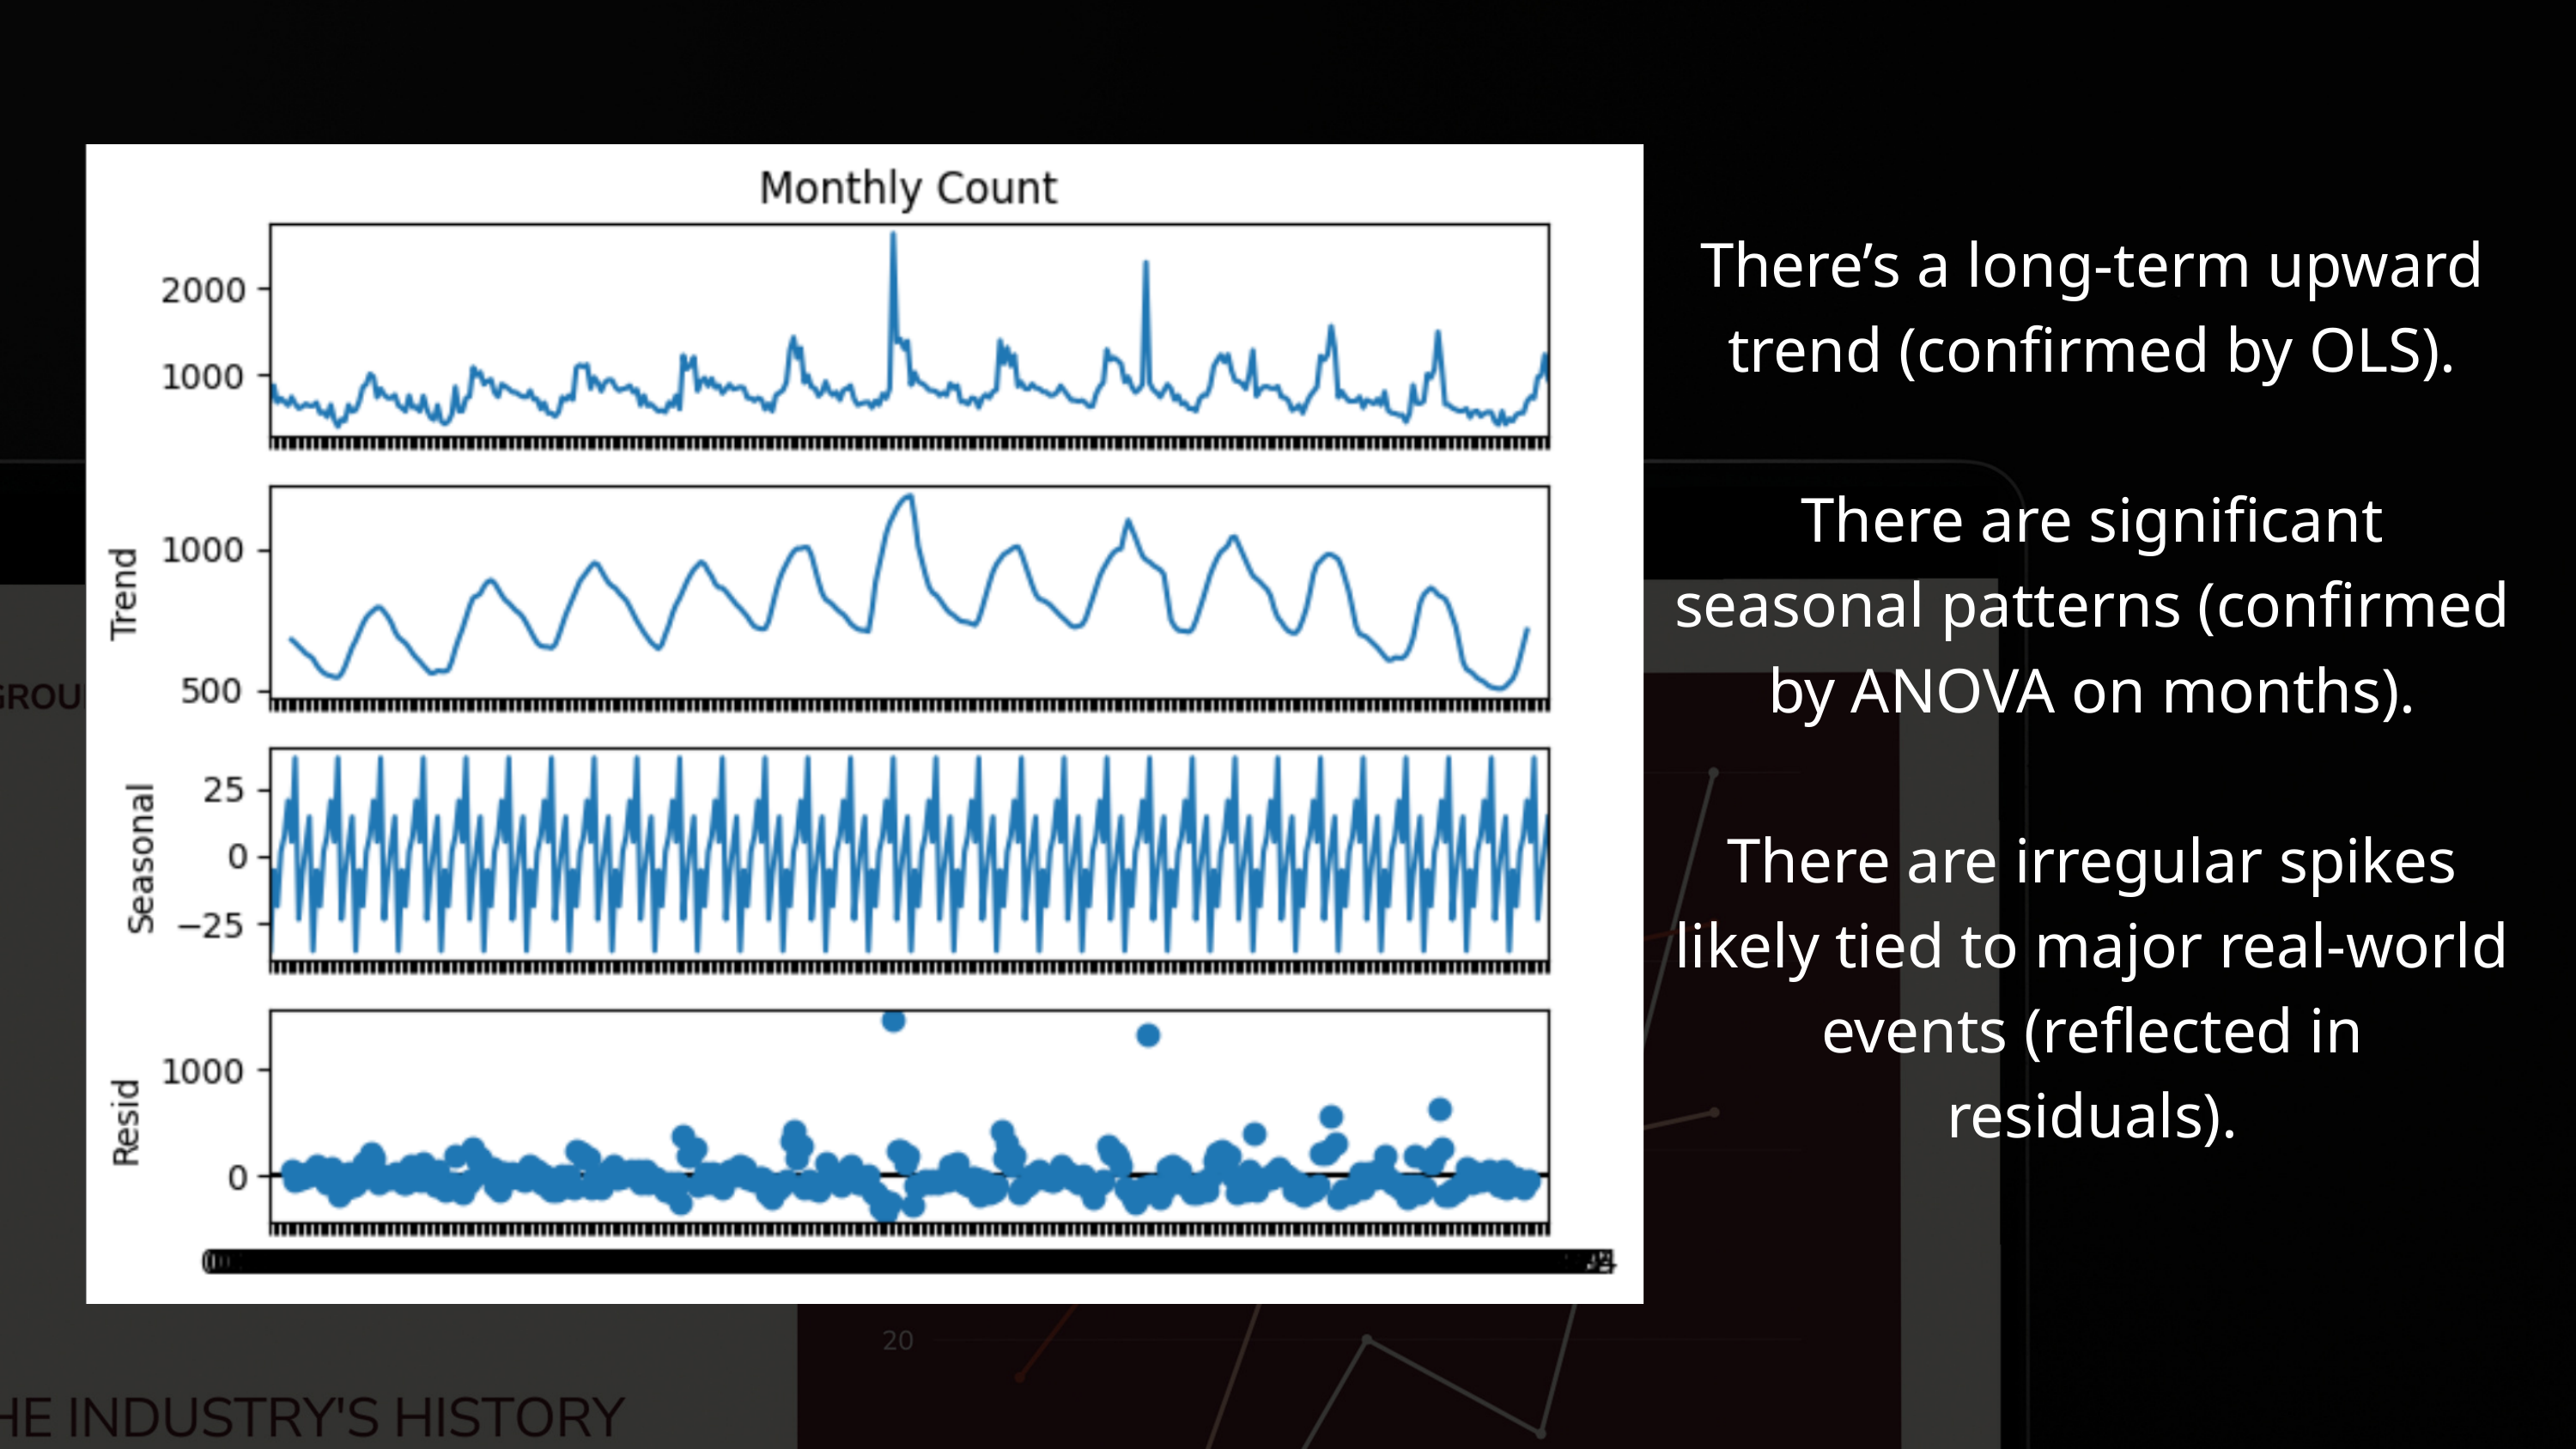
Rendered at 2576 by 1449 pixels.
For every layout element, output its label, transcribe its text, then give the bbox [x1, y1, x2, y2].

text_box [0, 0, 2576, 1449]
text_box [84, 144, 1644, 1304]
text_box There’s a long-term upward trend (confirmed by OLS). There are significant seasonal patterns (confirmed by ANOVA on months). There are irregular spikes likely tied to major real-world events (reflected in residuals). [1671, 214, 2514, 1151]
